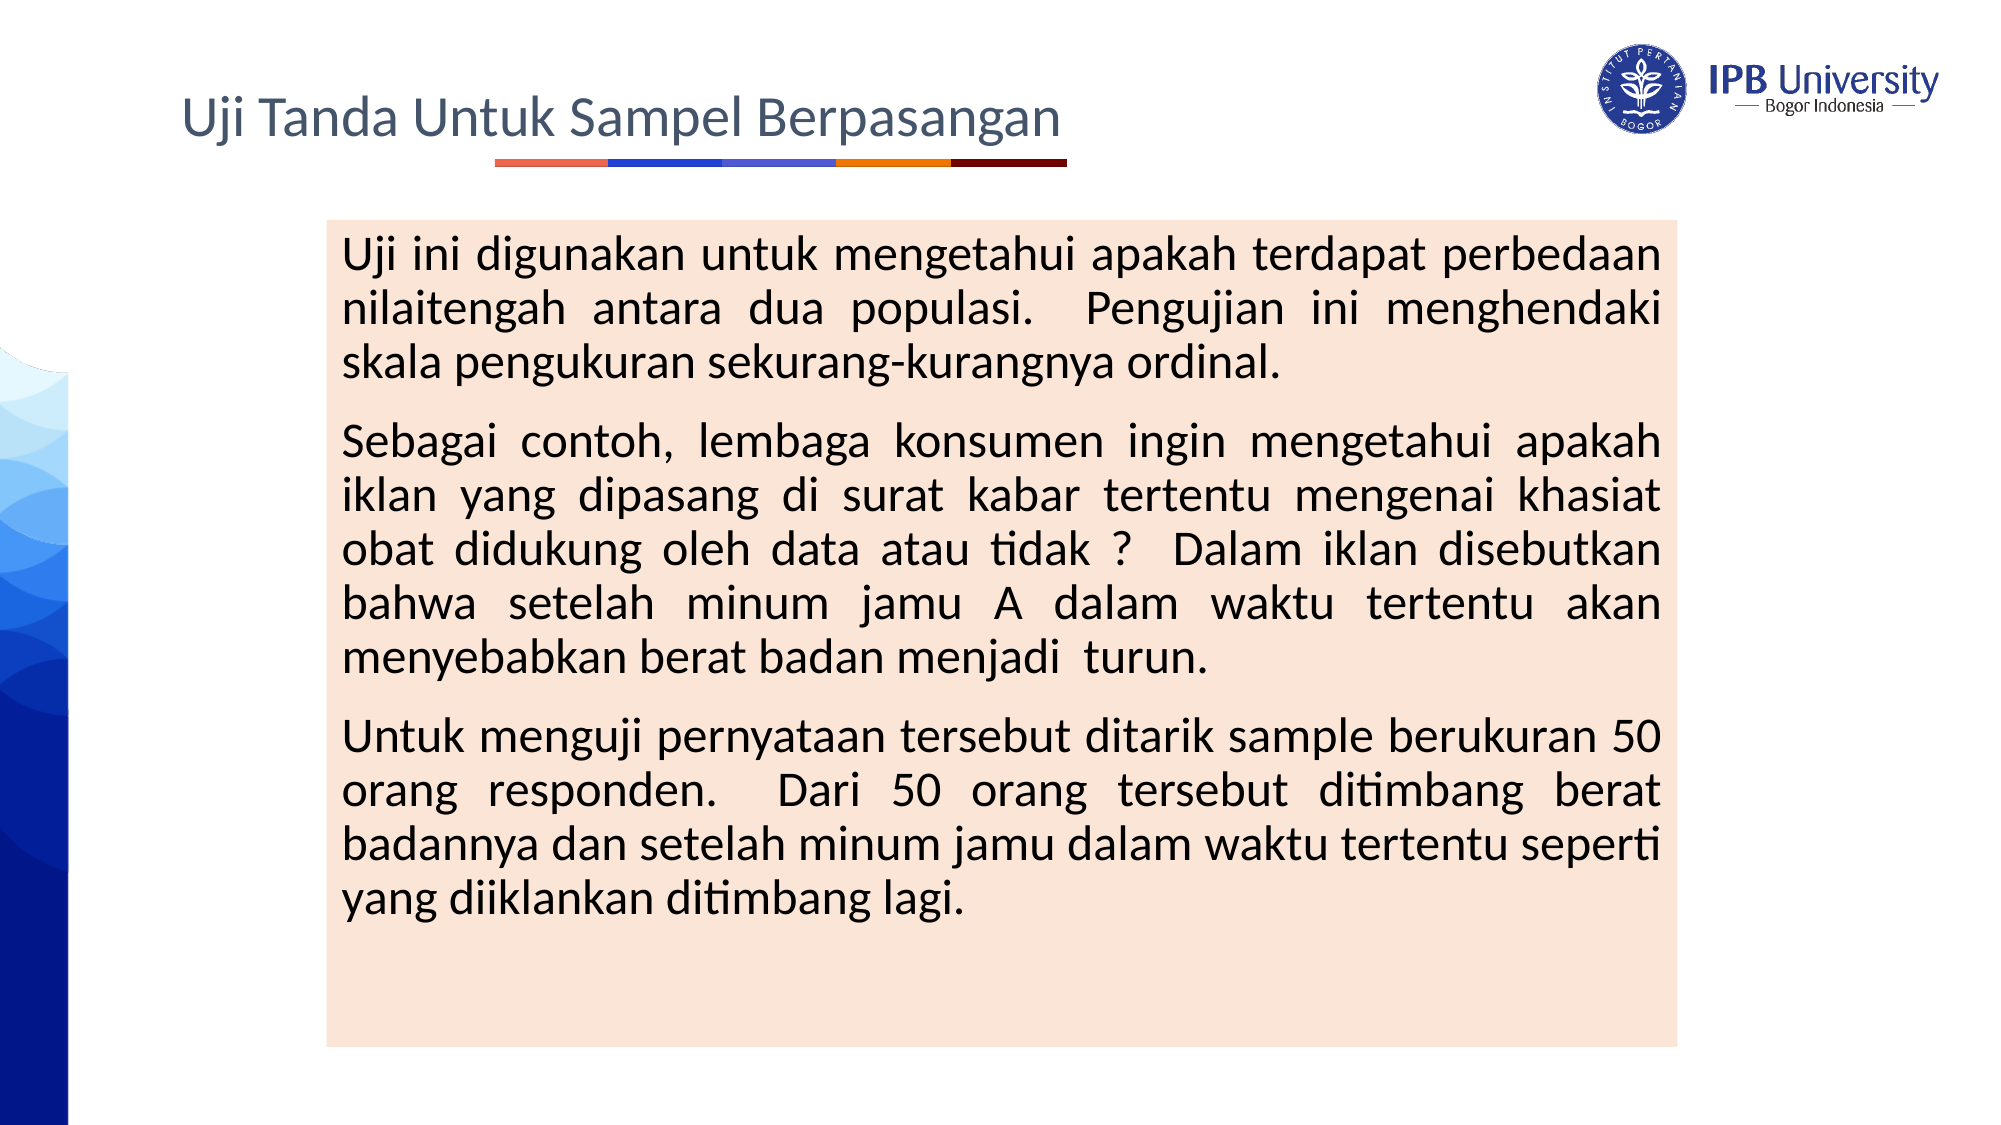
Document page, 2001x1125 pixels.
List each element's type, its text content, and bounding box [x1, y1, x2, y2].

picture [1597, 44, 1939, 134]
text_box Uji Tanda Untuk Sampel Berpasangan [0, 31, 1078, 194]
list Uji ini digunakan untuk mengetahui apakah terdapat perbedaan nilaitengah antara dua populasi. Pengujian ini menghendaki skala pengukuran sekurang-kurangnya ordinal. Sebagai contoh, lembaga konsumen ingin mengetahui apakah iklan yang dipasang di surat kabar tertentu mengenai khasiat obat didukung oleh data atau tidak ? Dalam iklan disebutkan bahwa setelah minum jamu A dalam waktu tertentu akan menyebabkan berat badan menjadi turun. Untuk menguji pernyataan tersebut ditarik sample berukuran 50 orang responden. Dari 50 orang tersebut ditimbang berat badannya dan setelah minum jamu dalam waktu tertentu seperti yang diiklankan ditimbang lagi. [326, 219, 1678, 1047]
picture [494, 159, 1067, 167]
picture [0, 345, 69, 1125]
